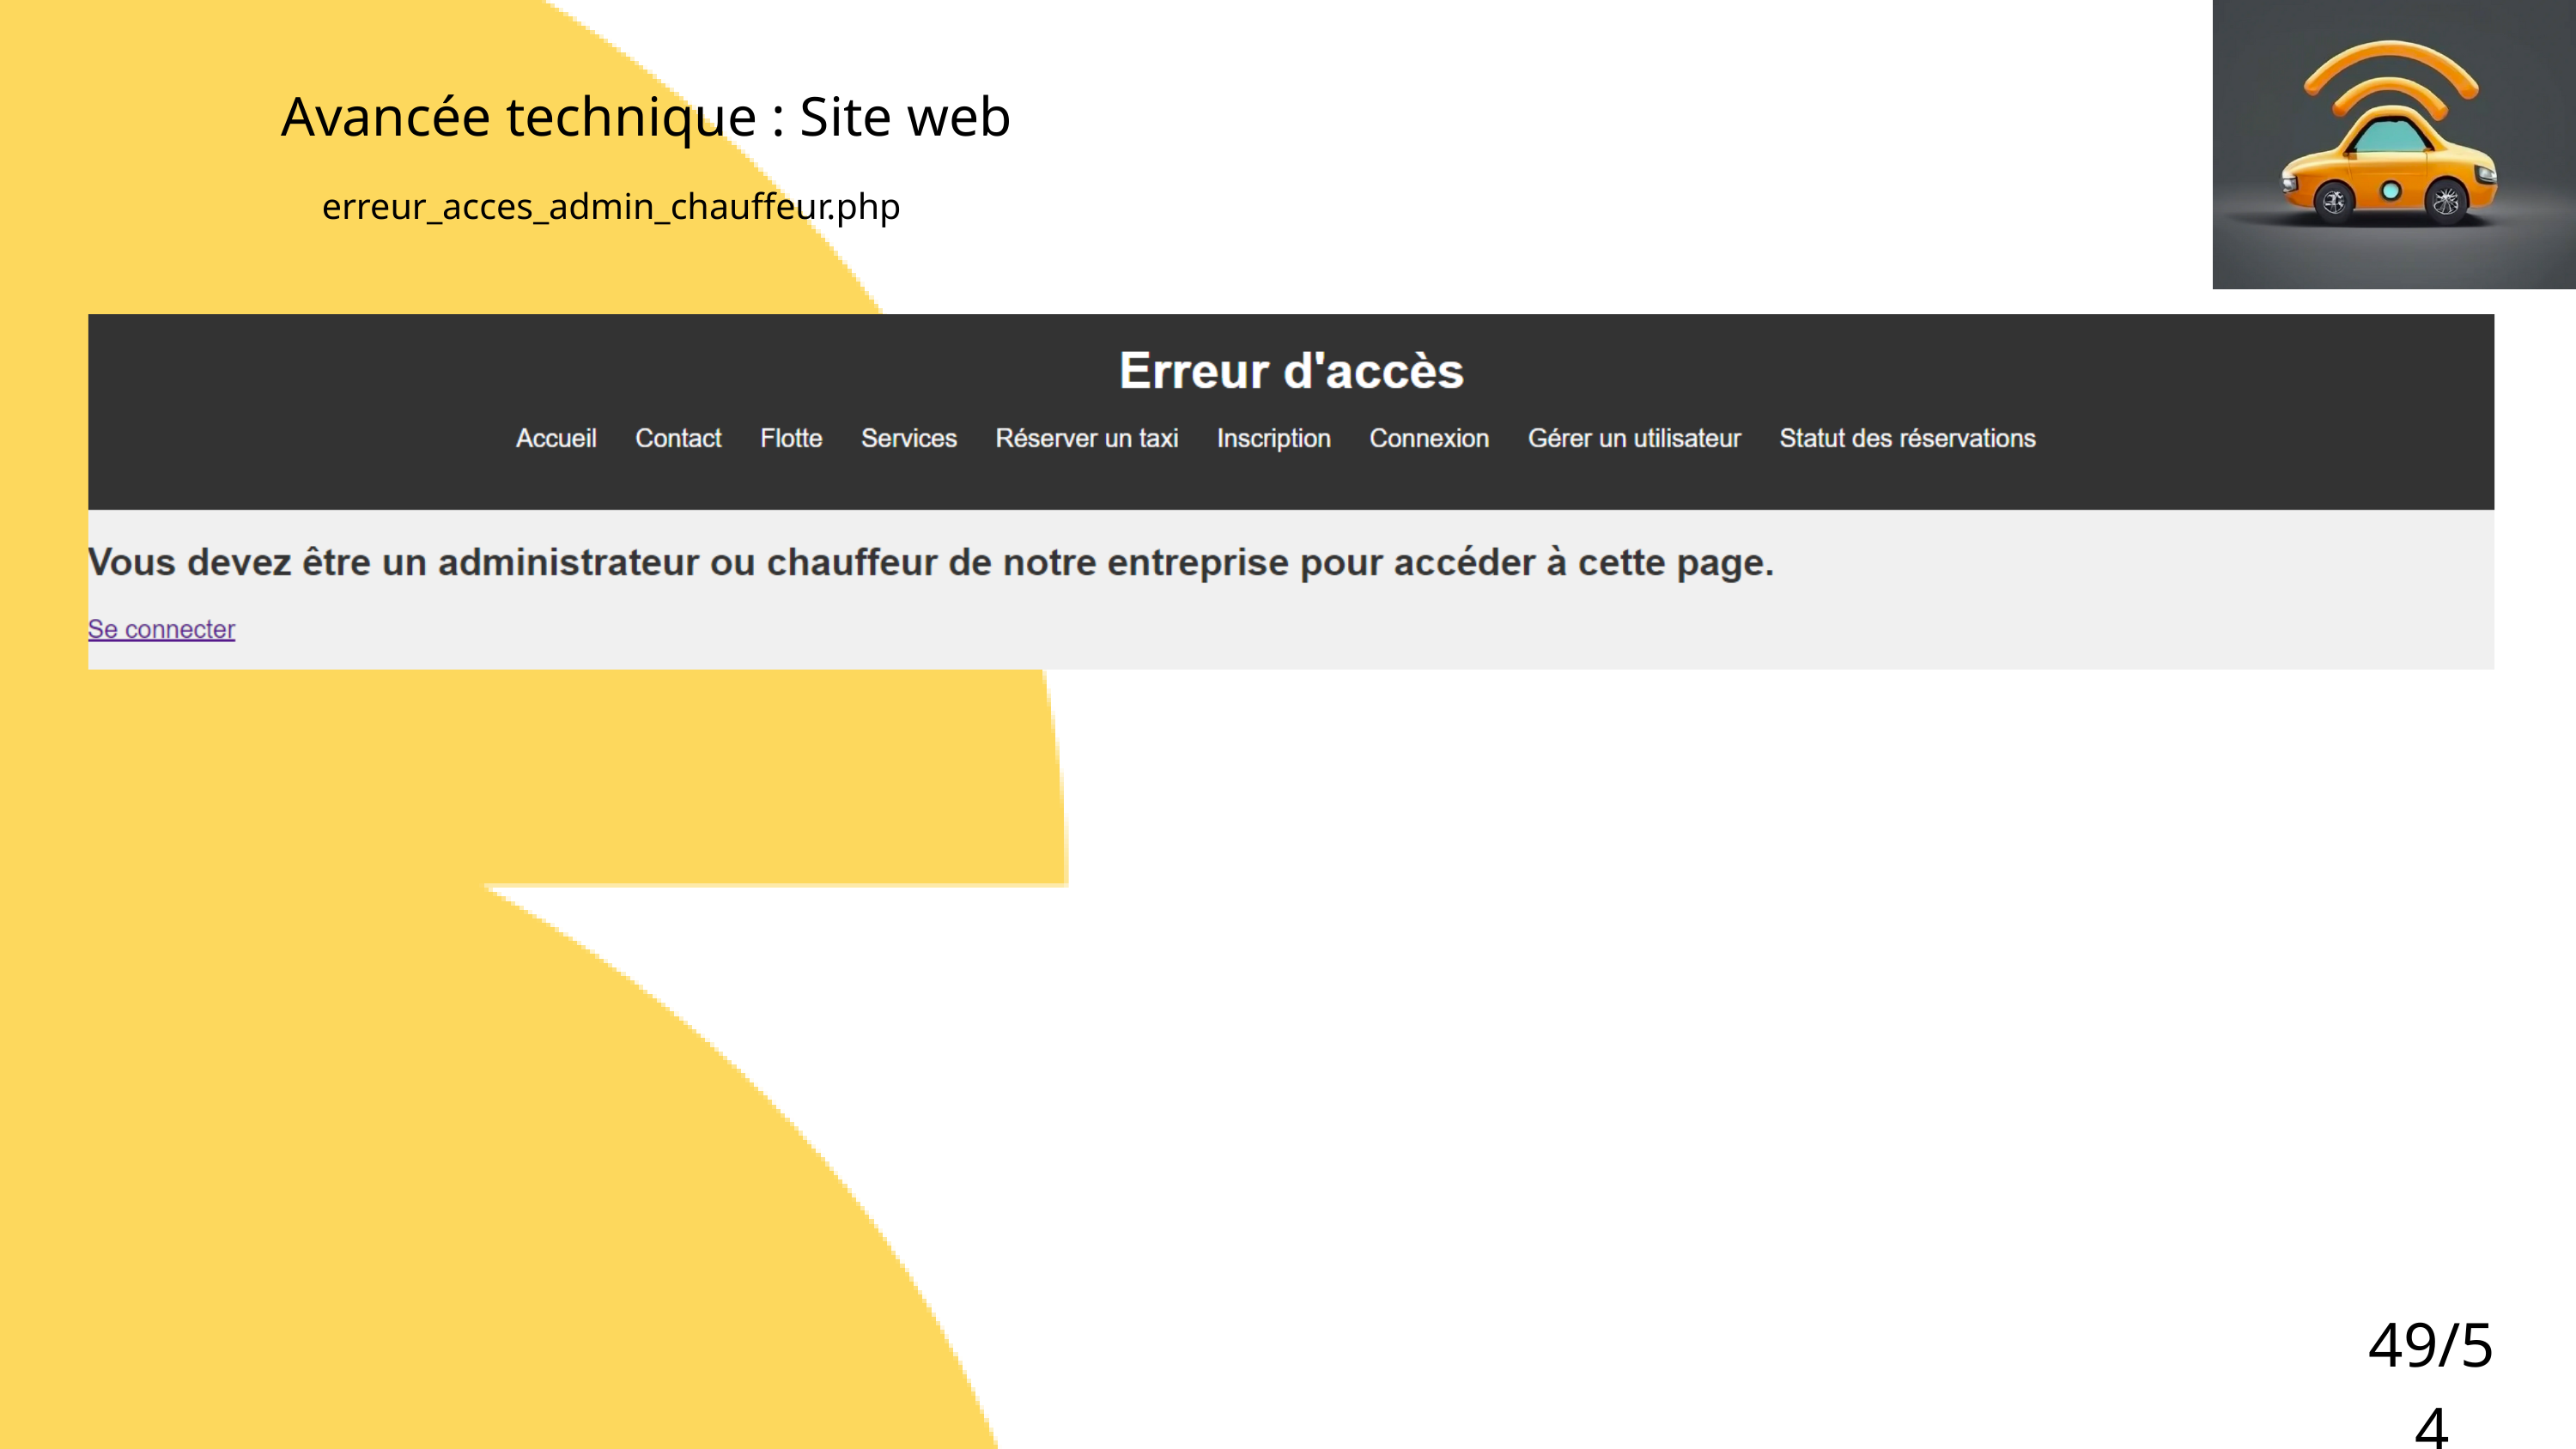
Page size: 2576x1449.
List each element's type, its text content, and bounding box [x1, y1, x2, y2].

text_box [2212, 0, 2576, 289]
text_box erreur_acces_admin_chauffeur.php [108, 177, 1115, 227]
text_box 49/54 [2351, 1294, 2513, 1449]
text_box [88, 314, 2495, 670]
text_box [0, 0, 1069, 1449]
text_box Avancée technique : Site web [137, 71, 1157, 148]
